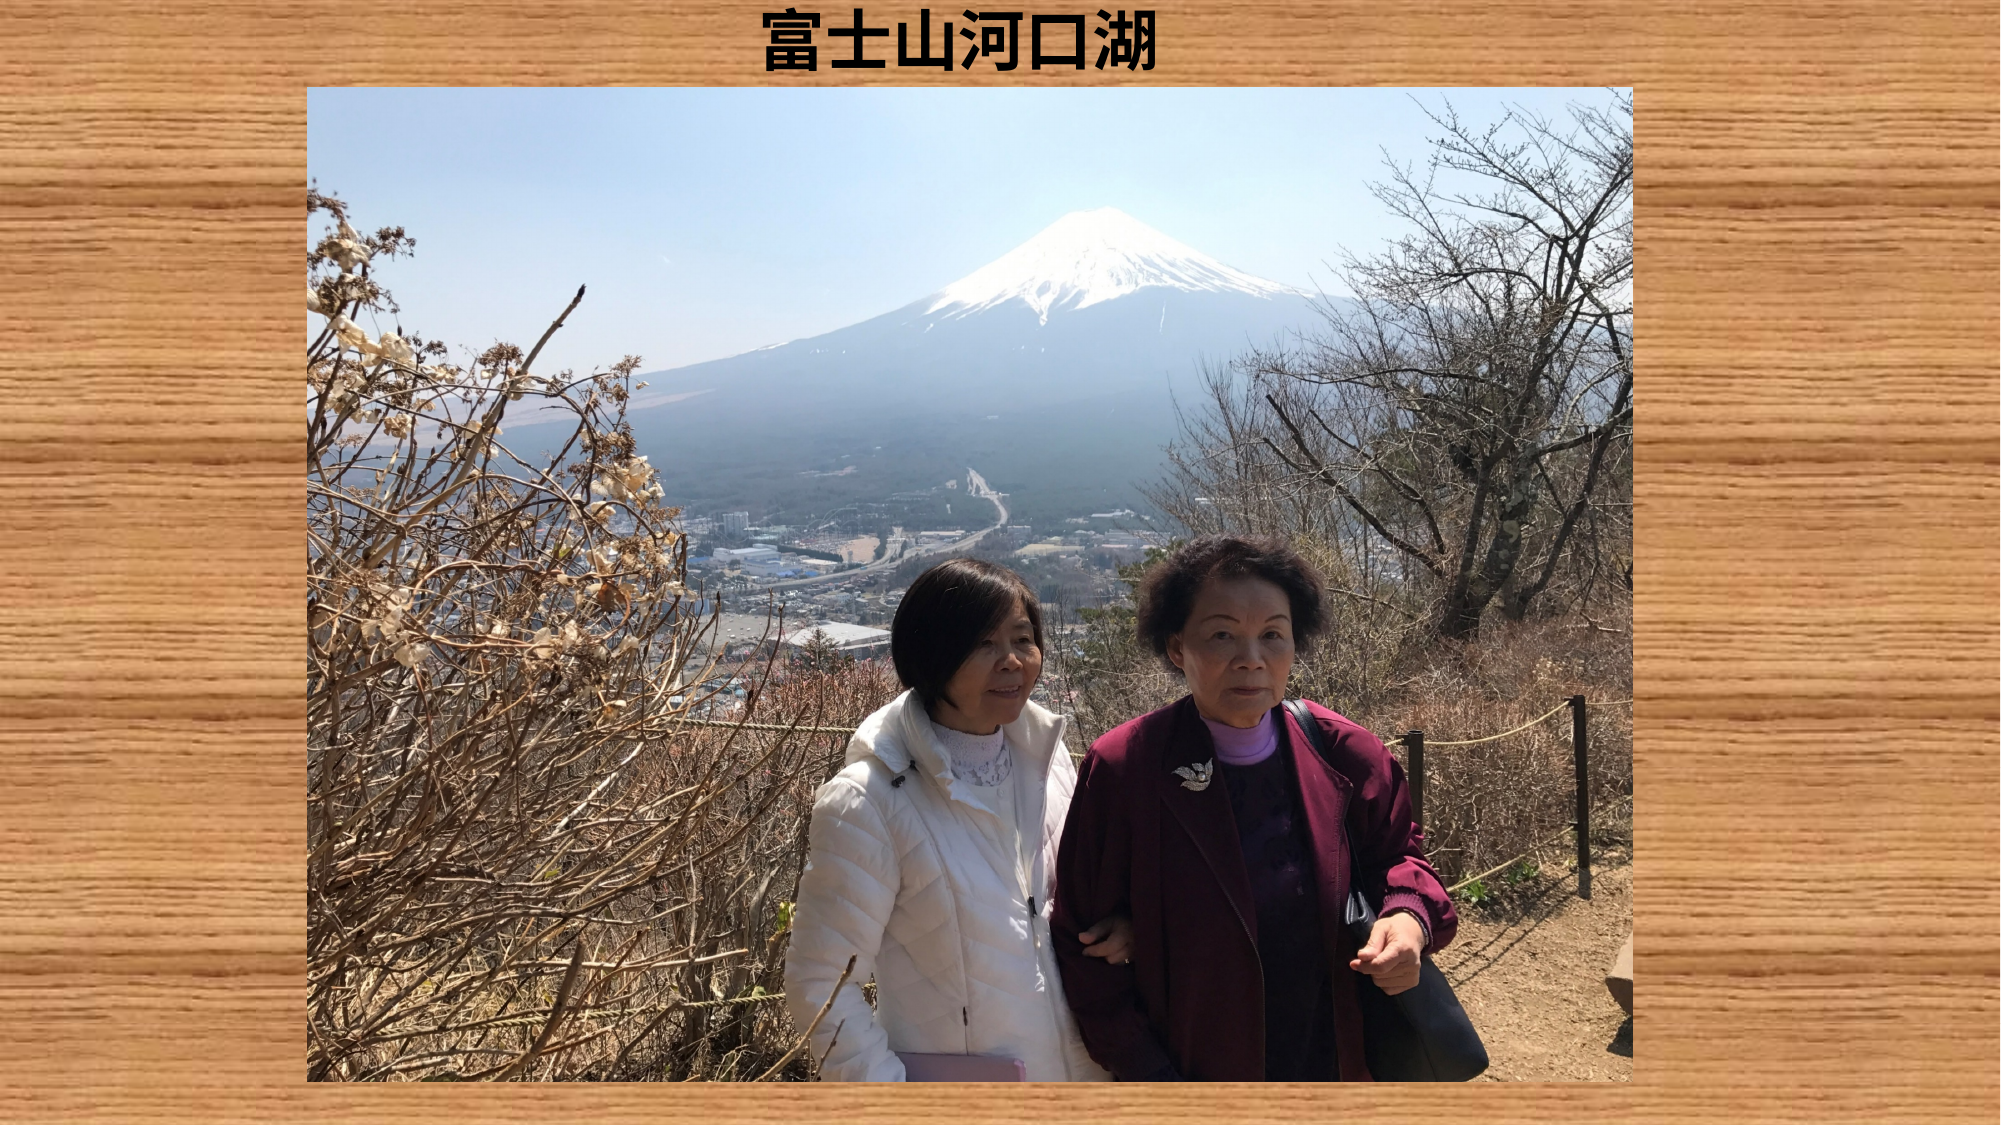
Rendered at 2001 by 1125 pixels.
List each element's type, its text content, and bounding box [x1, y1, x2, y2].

picture [0, 0, 2001, 1125]
text_box 富士山河口湖 [743, 0, 1196, 87]
